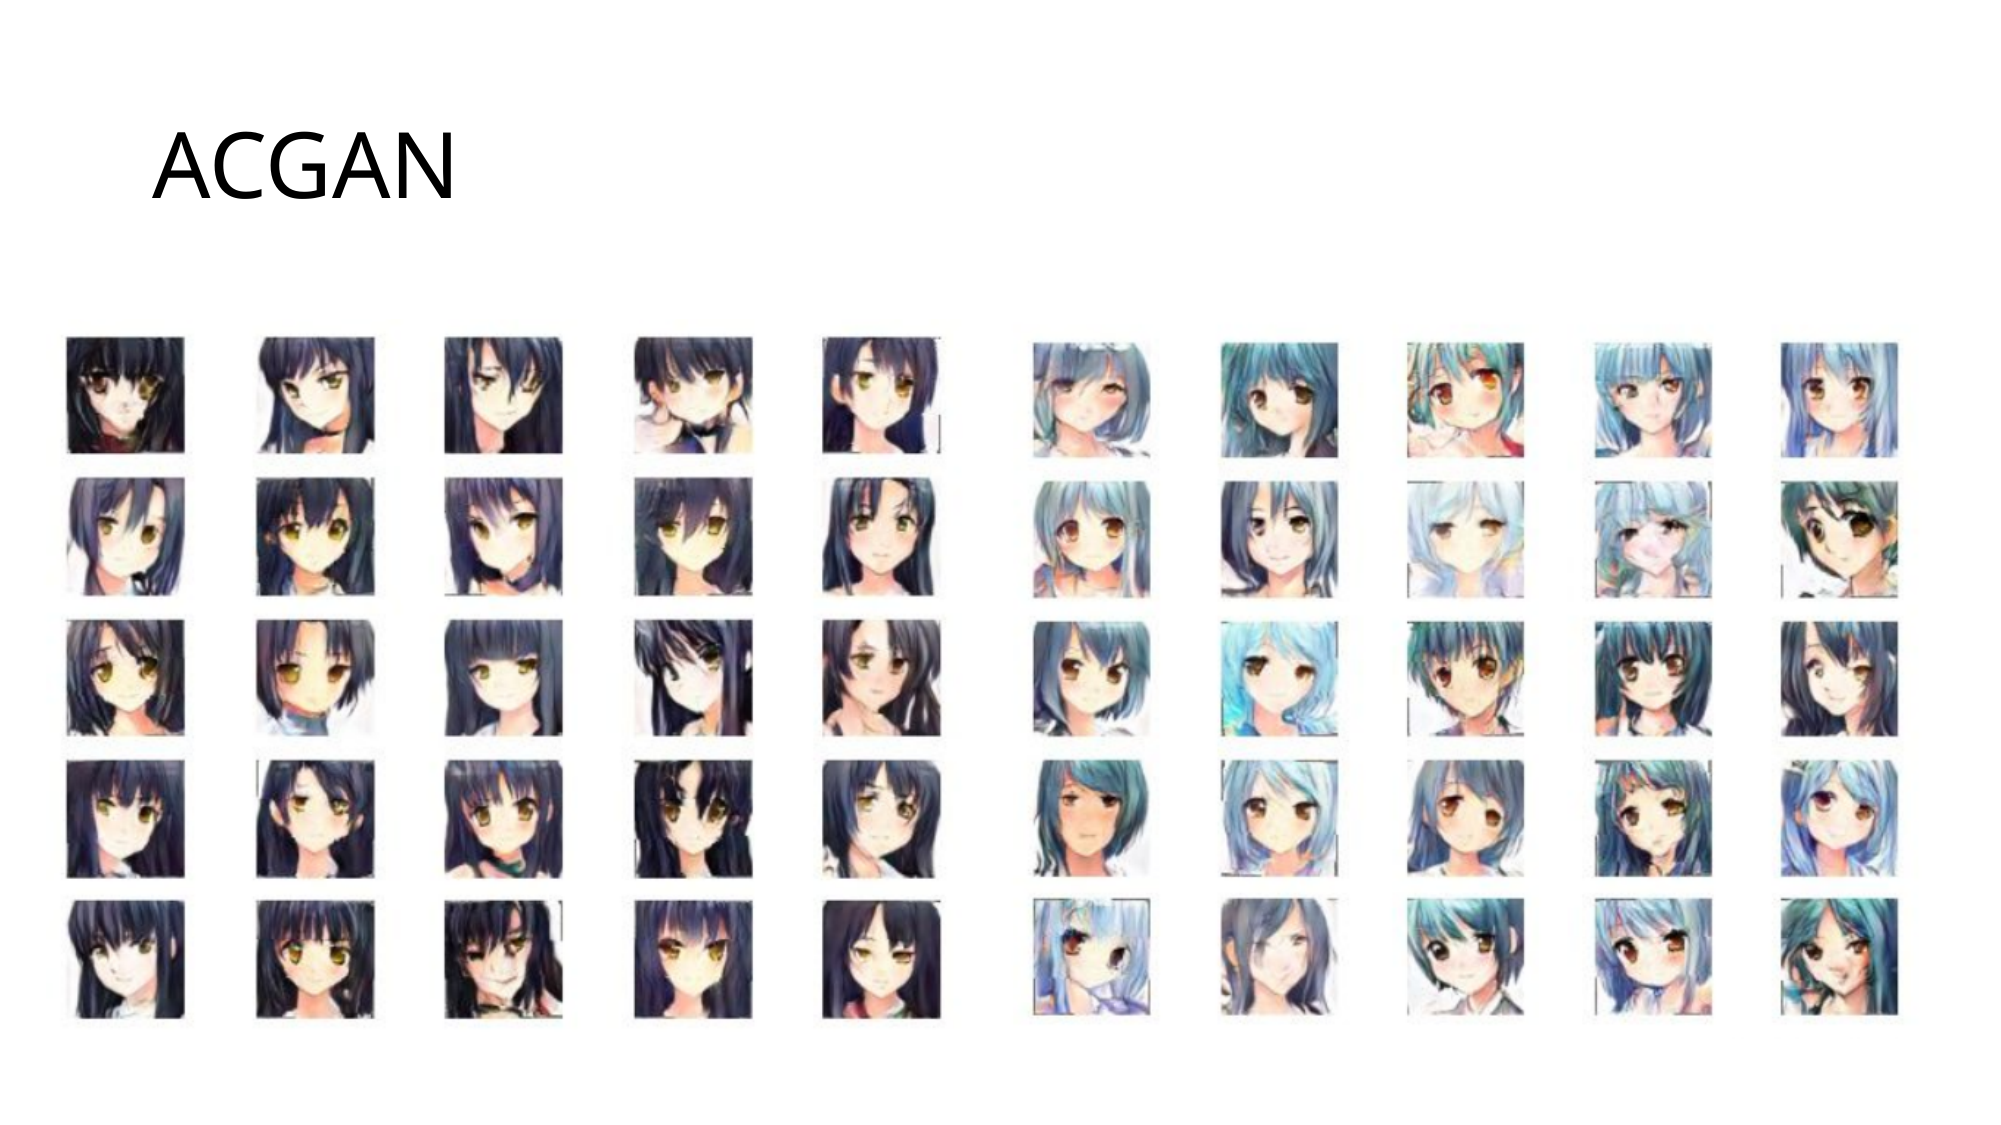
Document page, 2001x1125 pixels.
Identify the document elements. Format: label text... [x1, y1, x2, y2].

picture [999, 319, 1940, 1039]
title ACGAN [137, 59, 1863, 278]
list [19, 319, 999, 1034]
